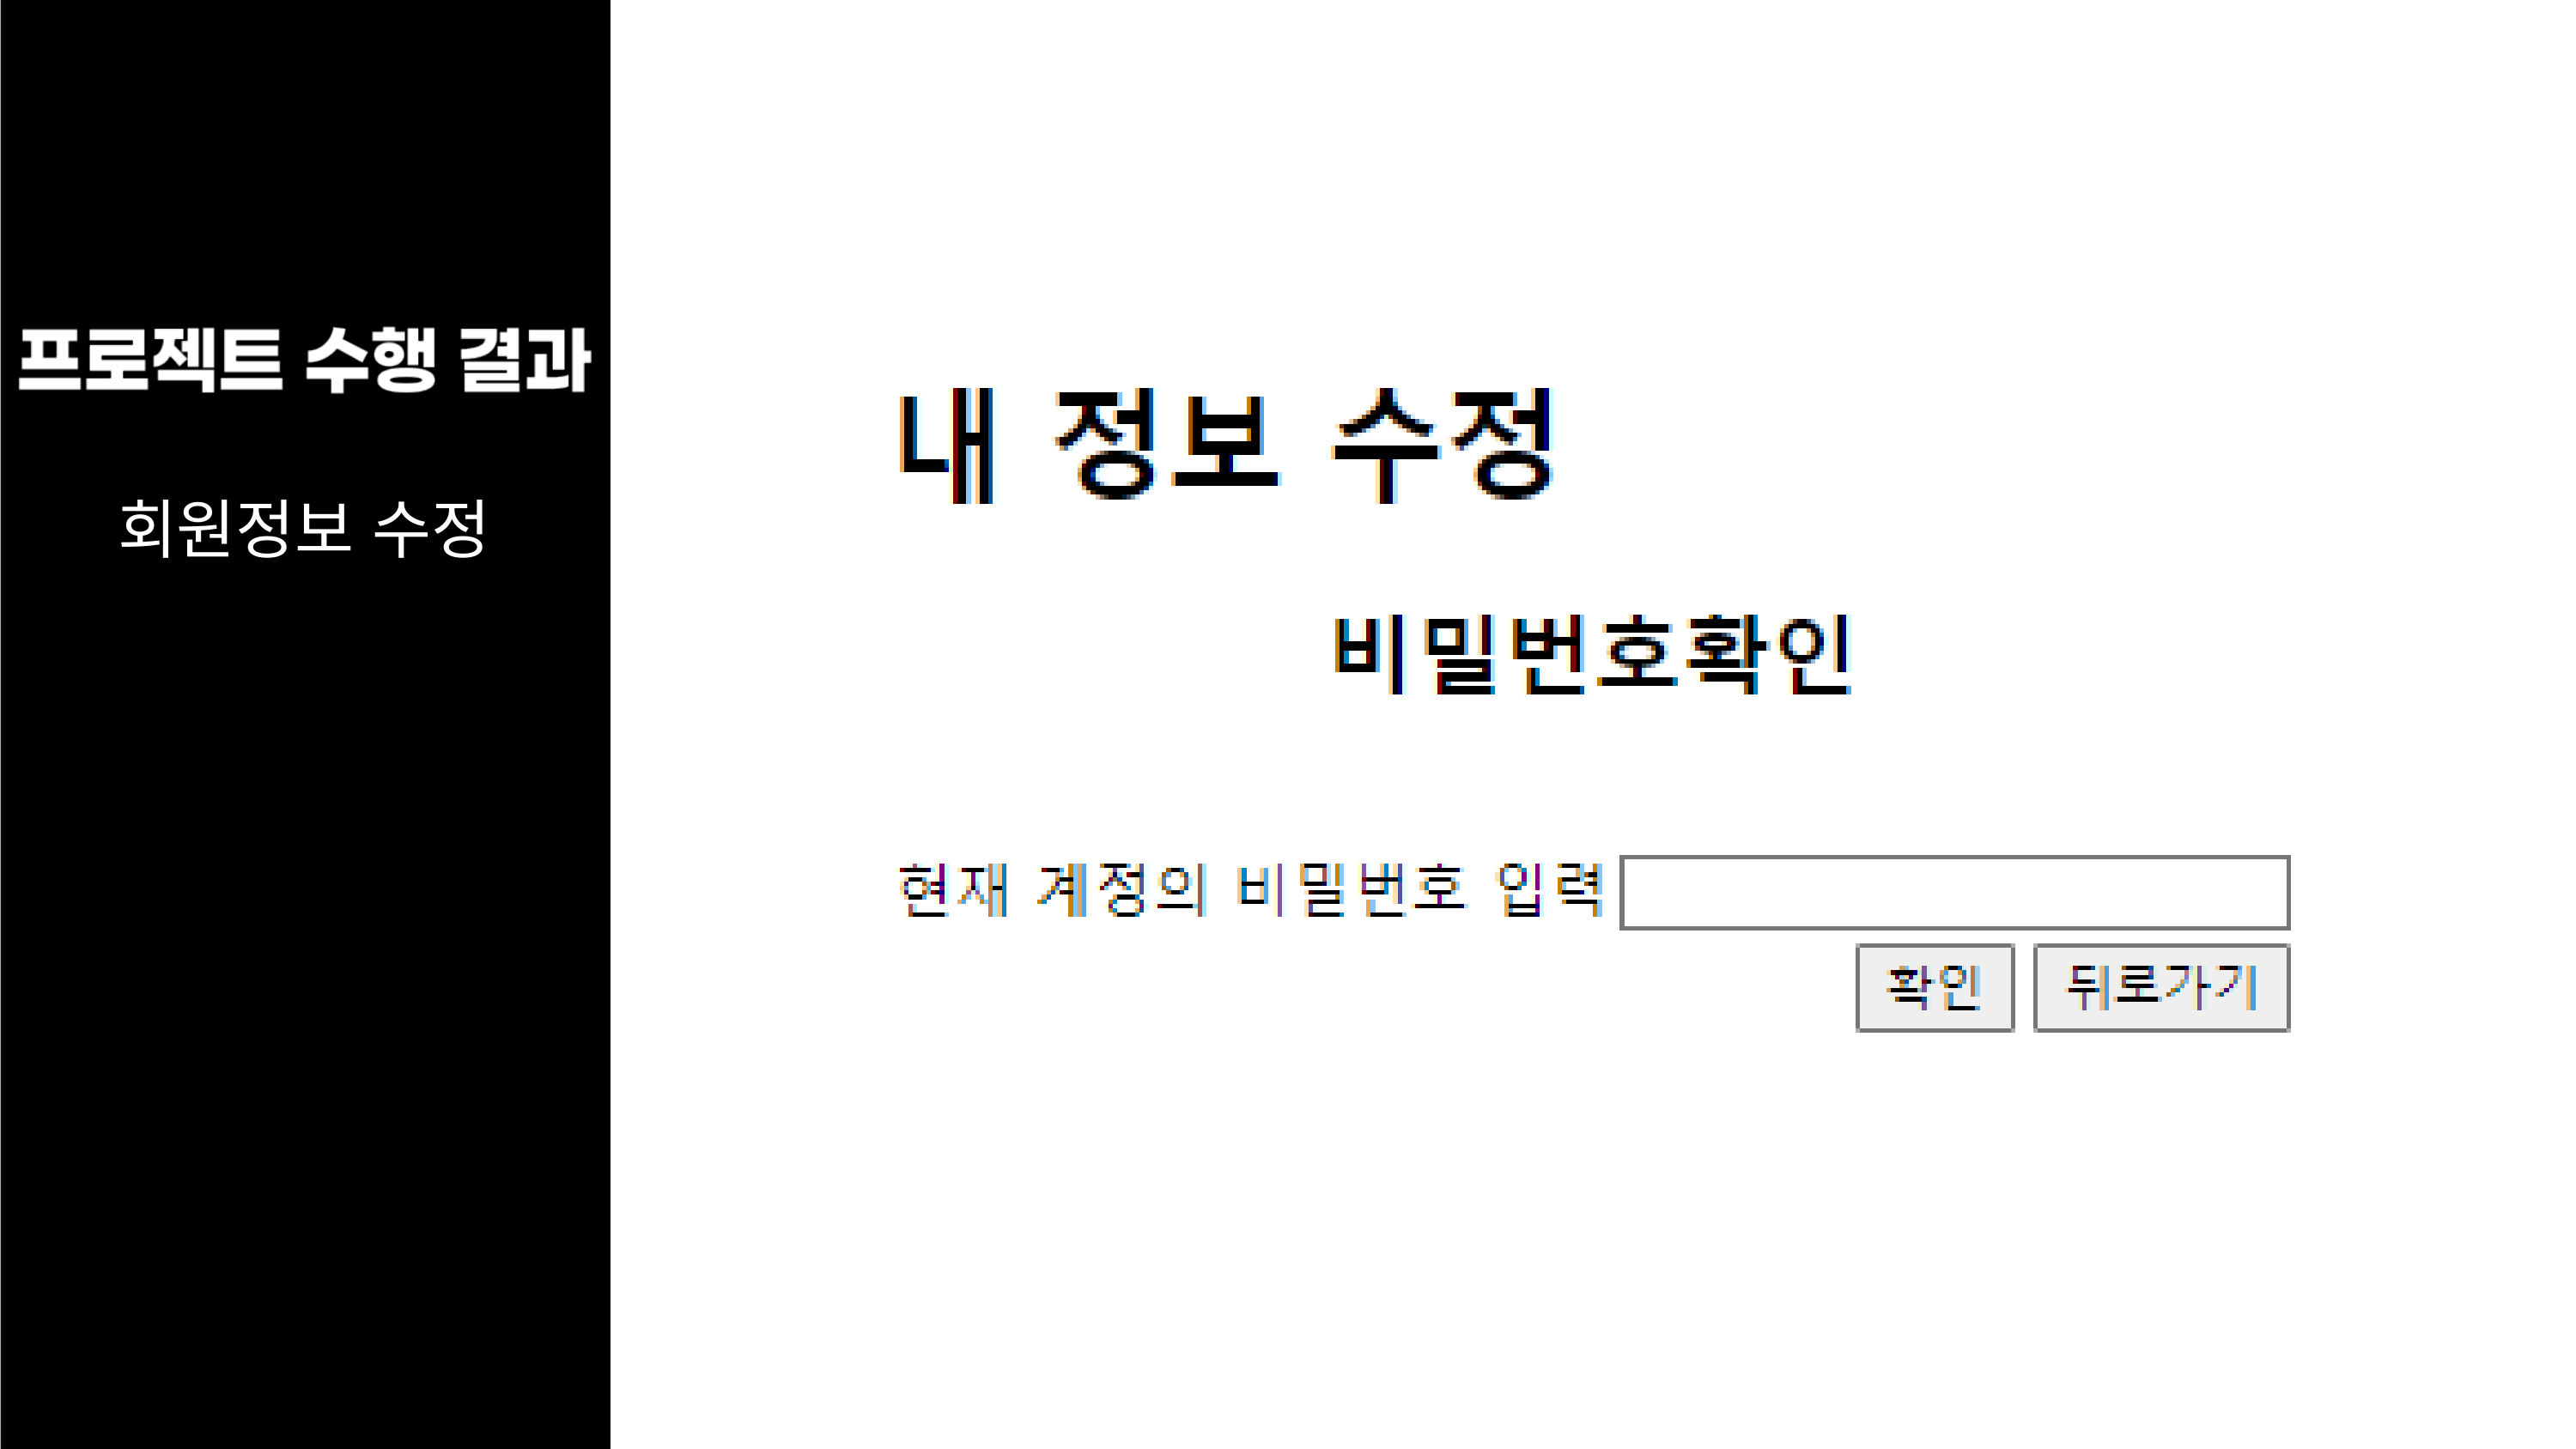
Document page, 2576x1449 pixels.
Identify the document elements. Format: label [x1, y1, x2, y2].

picture [793, 273, 2380, 1175]
text_box [0, 435, 611, 1449]
text_box [0, 0, 611, 304]
picture [0, 305, 627, 429]
